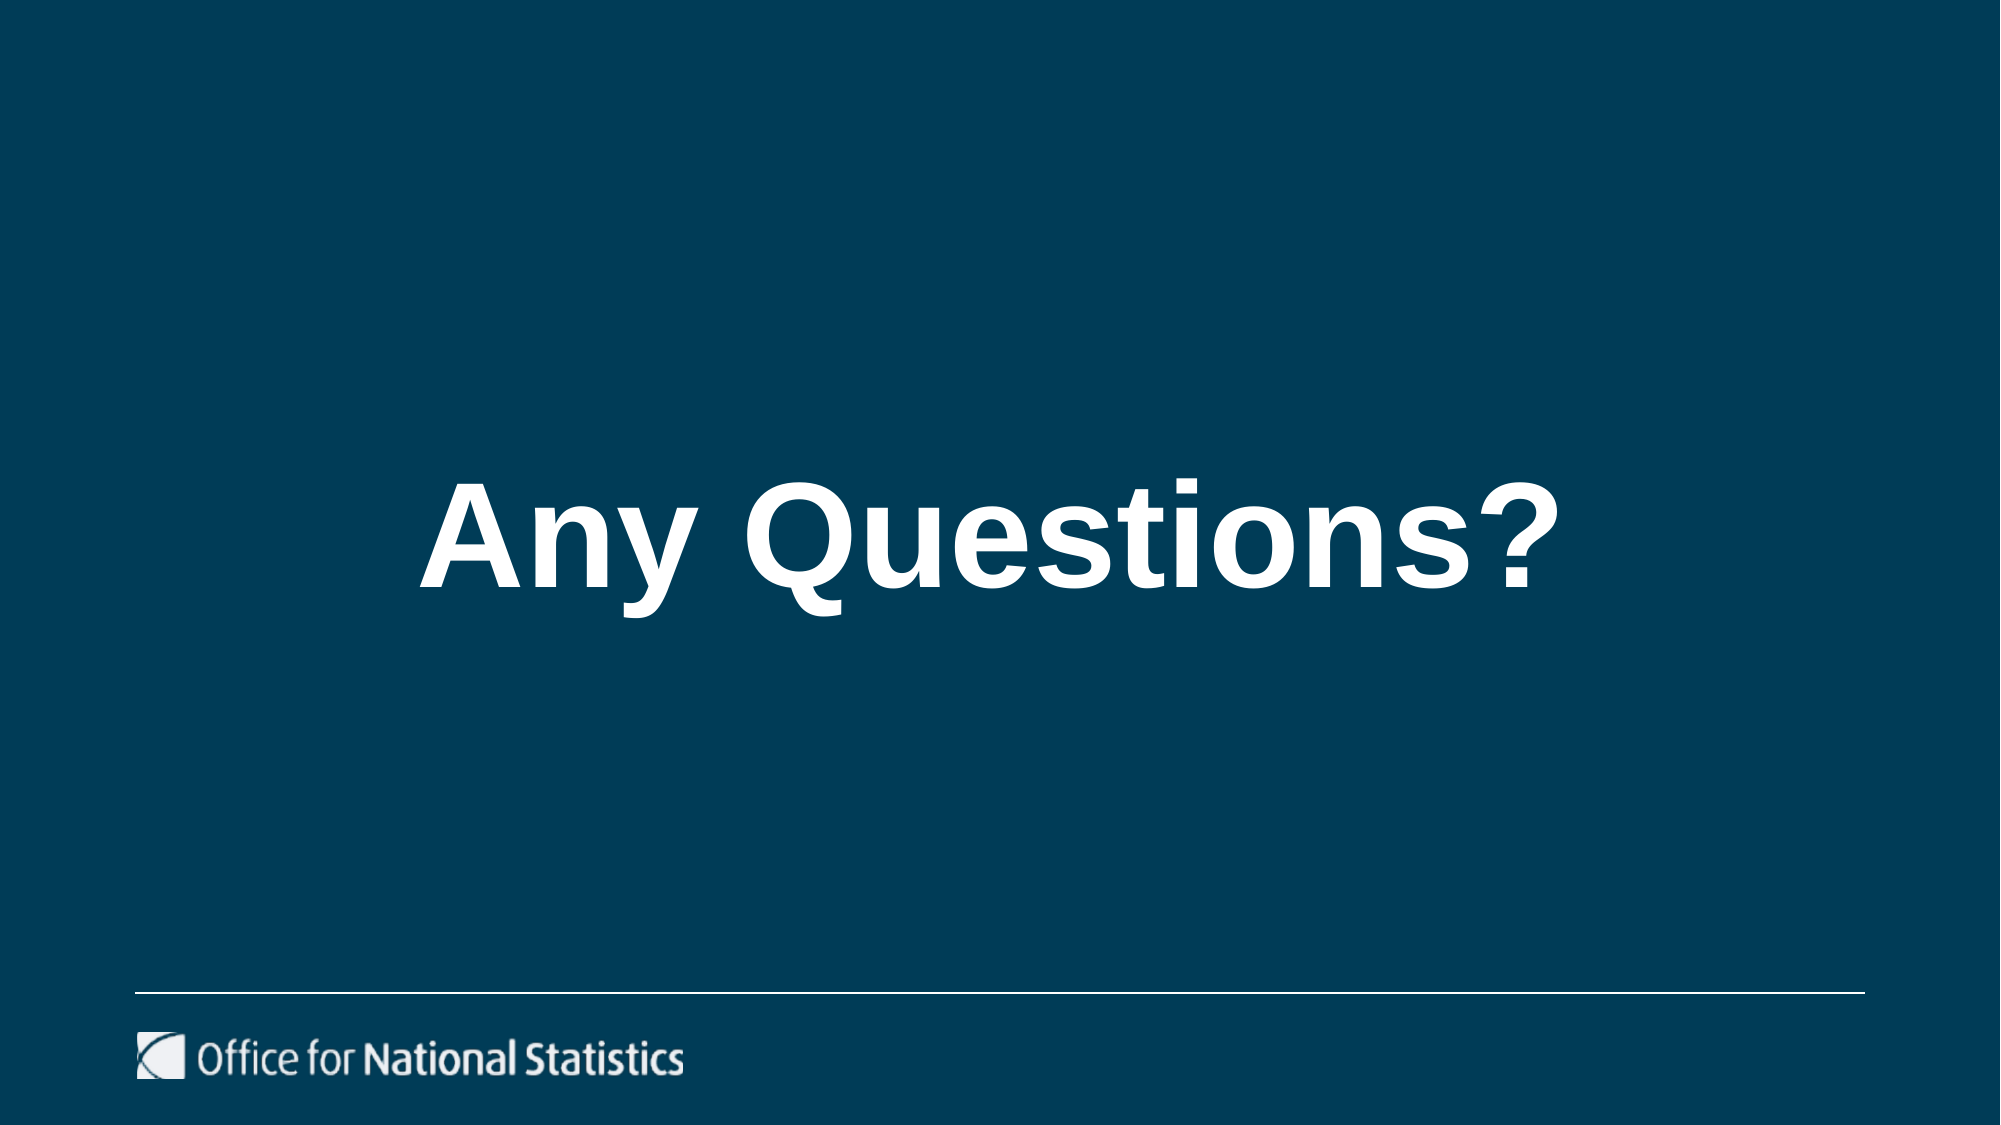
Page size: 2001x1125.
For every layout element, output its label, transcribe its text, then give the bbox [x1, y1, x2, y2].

title Any Questions? [137, 304, 1863, 627]
